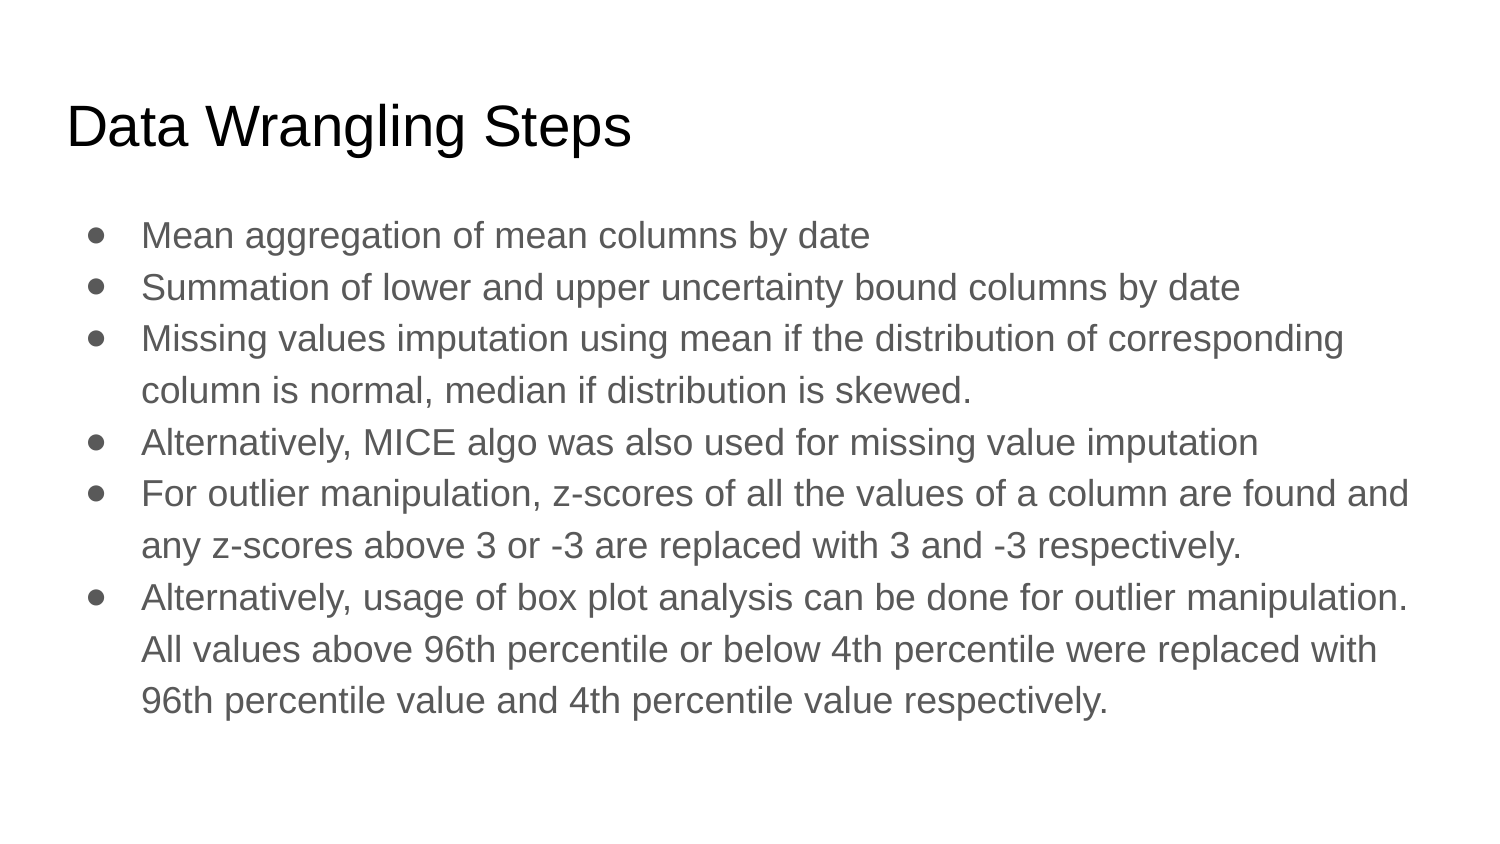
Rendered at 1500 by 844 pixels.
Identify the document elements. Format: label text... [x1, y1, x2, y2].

title Data Wrangling Steps [51, 72, 1449, 167]
list Mean aggregation of mean columns by date Summation of lower and upper uncertainty bound columns by date Missing values imputation using mean if the distribution of corresponding column is normal, median if distribution is skewed. Alternatively, MICE algo was also used for missing value imputation For outlier manipulation, z-scores of all the values of a column are found and any z-scores above 3 or -3 are replaced with 3 and -3 respectively. Alternatively, usage of box plot analysis can be done for outlier manipulation. All values above 96th percentile or below 4th percentile were replaced with 96th percentile value and 4th percentile value respectively. [51, 189, 1449, 750]
